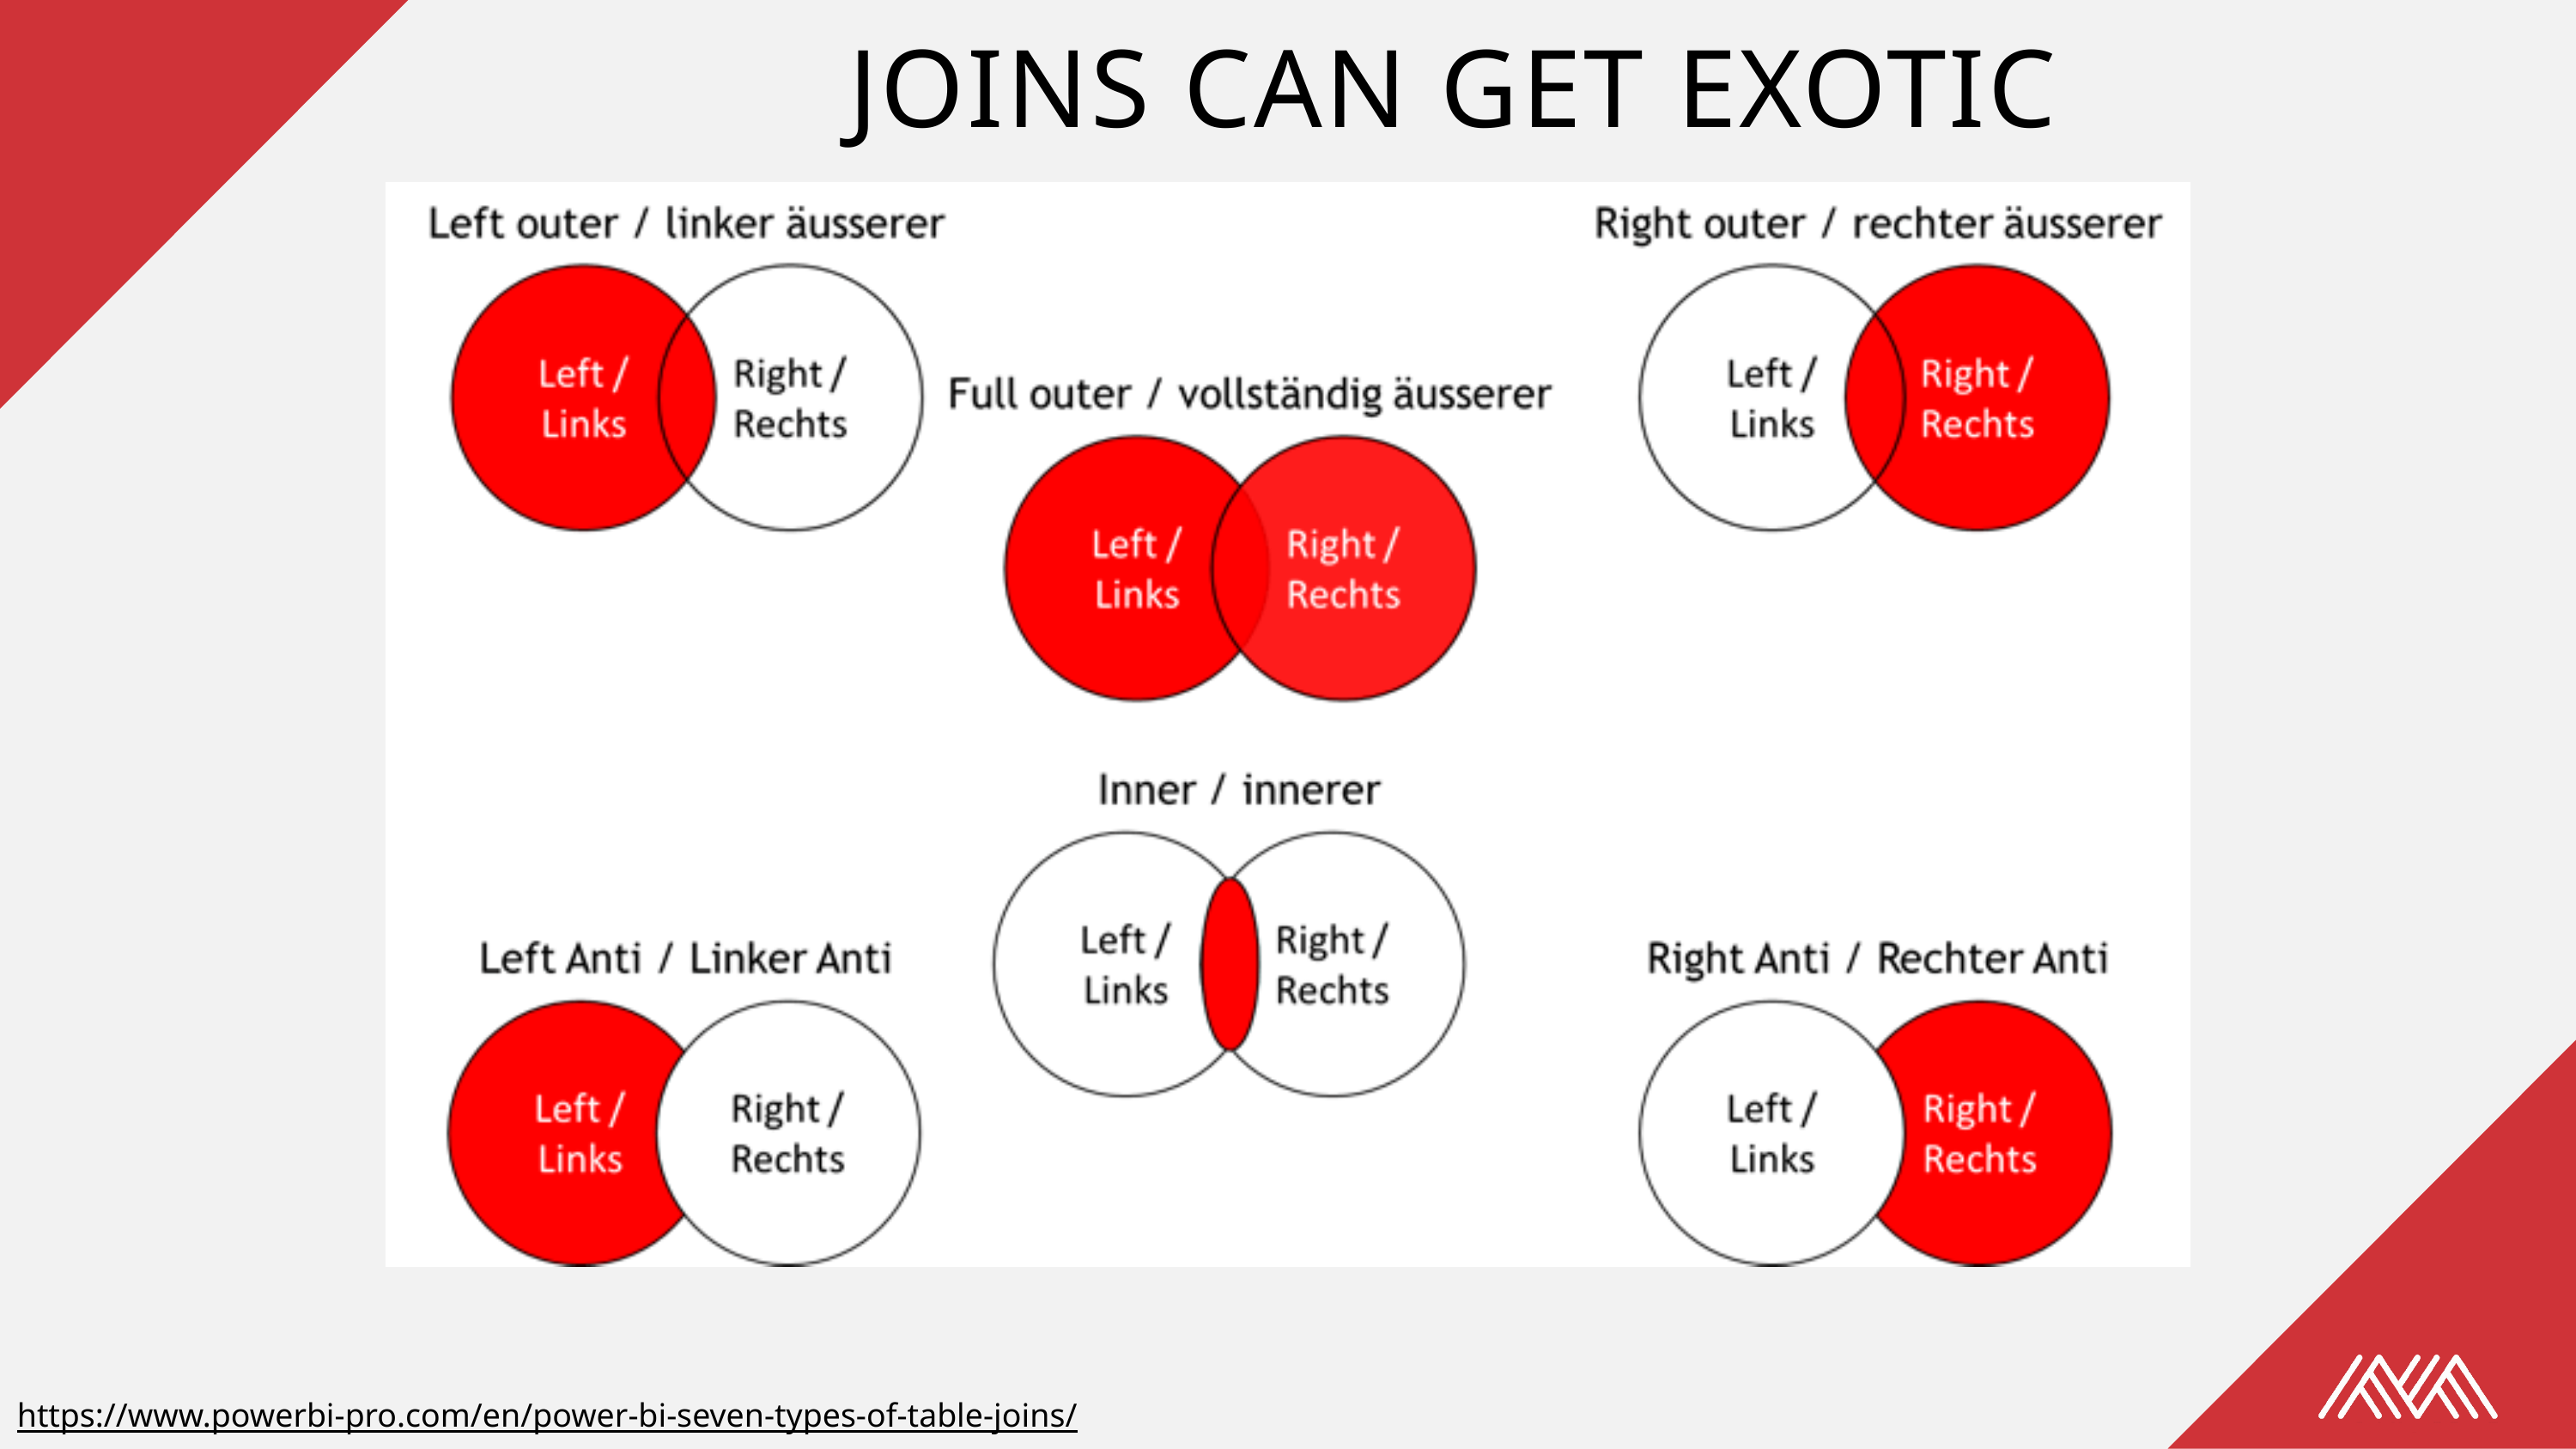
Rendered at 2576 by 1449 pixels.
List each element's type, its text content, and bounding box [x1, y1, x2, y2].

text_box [2167, 1040, 2576, 1449]
text_box JOINS CAN GET EXOTIC [536, 80, 2333, 149]
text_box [0, 0, 409, 409]
picture [2267, 1303, 2551, 1449]
picture [386, 182, 2190, 1267]
text_box https://www.powerbi-pro.com/en/power-bi-seven-types-of-table-joins/ [3, 1389, 1110, 1446]
